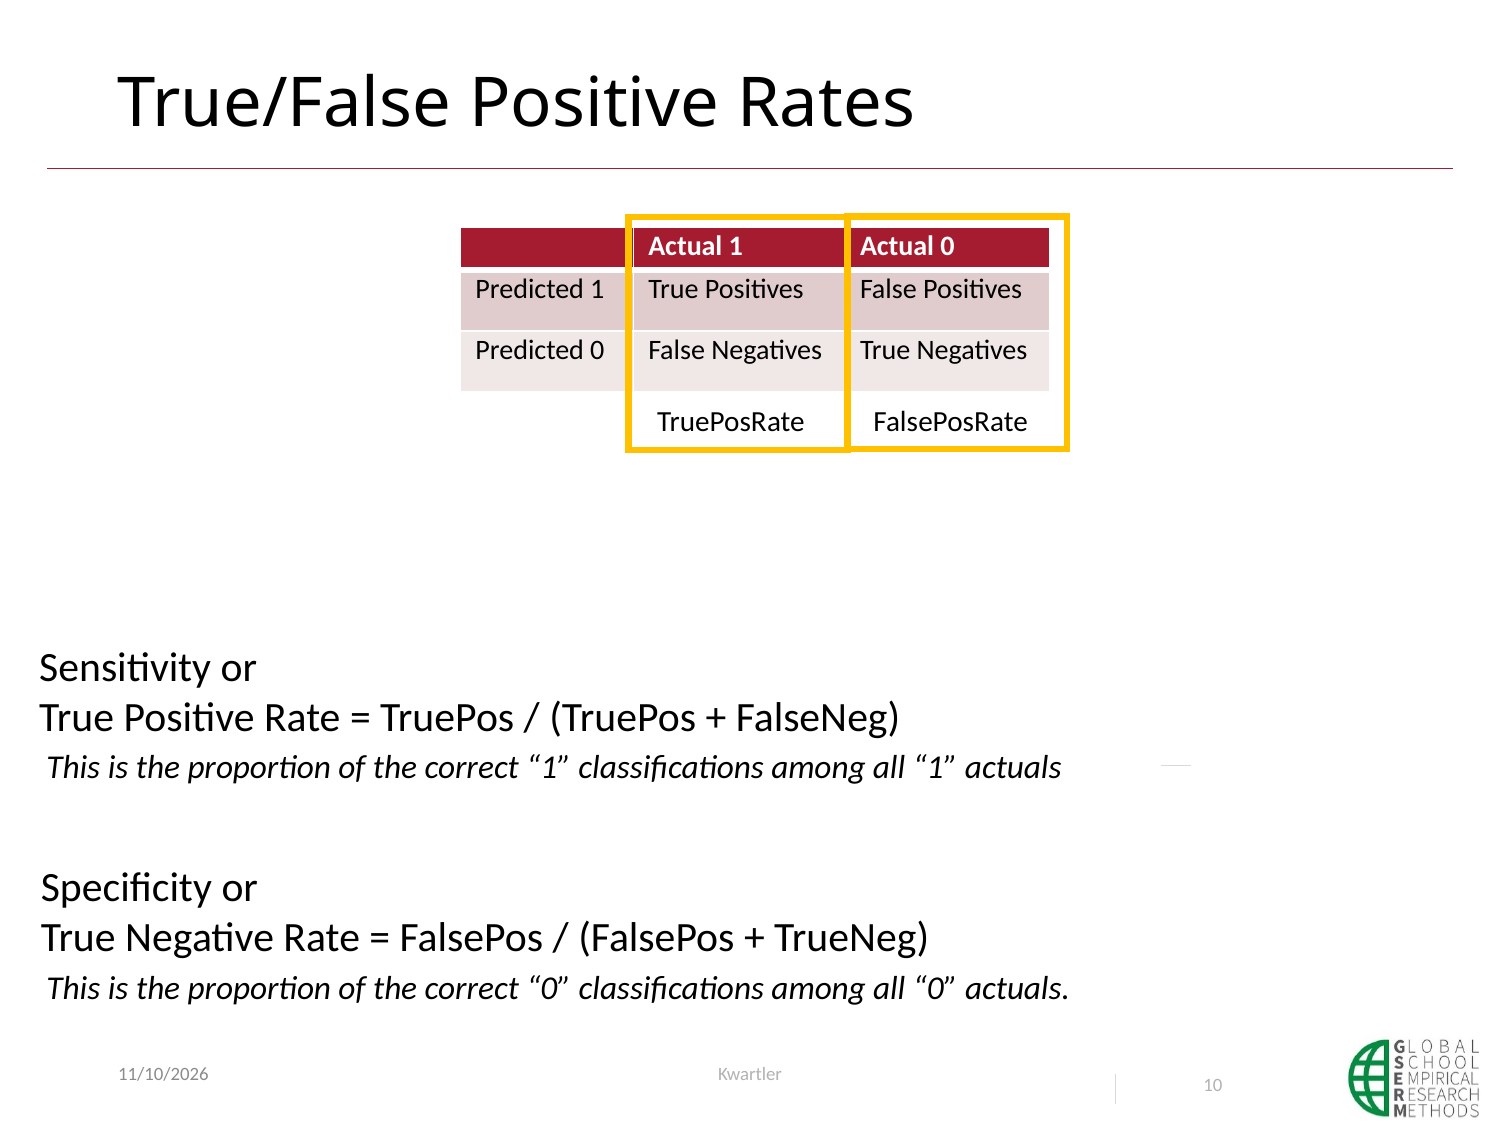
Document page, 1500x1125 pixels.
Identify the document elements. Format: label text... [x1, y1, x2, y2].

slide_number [103, 1042, 441, 1103]
text_box This is the proportion of the correct “1” classifications among all “1” actuals [31, 737, 1079, 793]
text_box [627, 216, 849, 451]
text_box [846, 215, 1068, 450]
table_header [461, 228, 627, 267]
text_box Specificity or True Negative Rate = FalsePos / (FalsePos + TrueNeg) [26, 851, 945, 967]
slide_number 10 [1188, 1042, 1330, 1103]
picture [1342, 1031, 1500, 1120]
text_box This is the proportion of the correct “0” classifications among all “0” actuals. [31, 958, 1088, 1014]
text_box TruePosRate [642, 395, 820, 445]
table_cell Predicted 0 [461, 332, 627, 391]
title True/False Positive Rates [103, 59, 1397, 157]
text_box FalsePosRate [858, 395, 1044, 445]
text_box Sensitivity or True Positive Rate = TruePos / (TruePos + FalseNeg) [24, 632, 1429, 748]
table_cell Predicted 1 [461, 273, 627, 330]
footer Kwartler [496, 1042, 1004, 1103]
